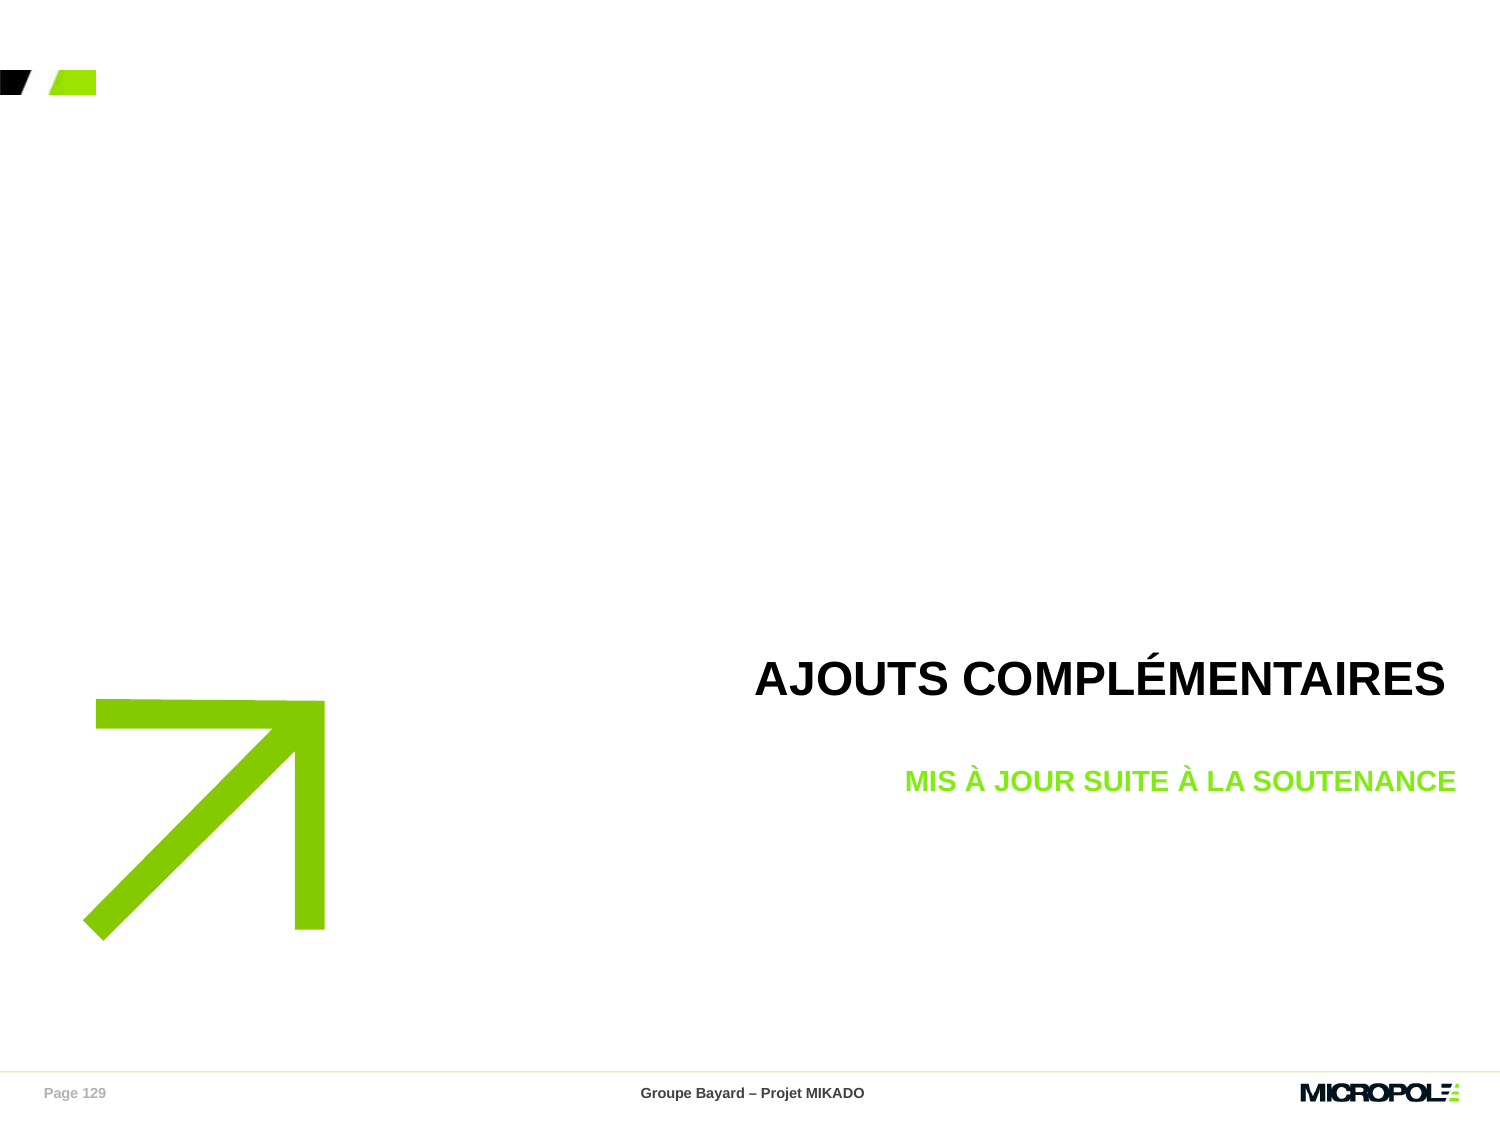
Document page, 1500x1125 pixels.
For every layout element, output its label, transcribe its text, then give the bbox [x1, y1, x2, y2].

picture [1300, 1083, 1459, 1102]
slide_number Page 129 [43, 1076, 394, 1109]
footer Groupe Bayard – Projet MIKADO [515, 1076, 991, 1109]
title Ajouts complémentaires [370, 658, 1461, 752]
list Mis à jour suite à la soutenance [552, 769, 1458, 798]
picture [0, 70, 96, 95]
